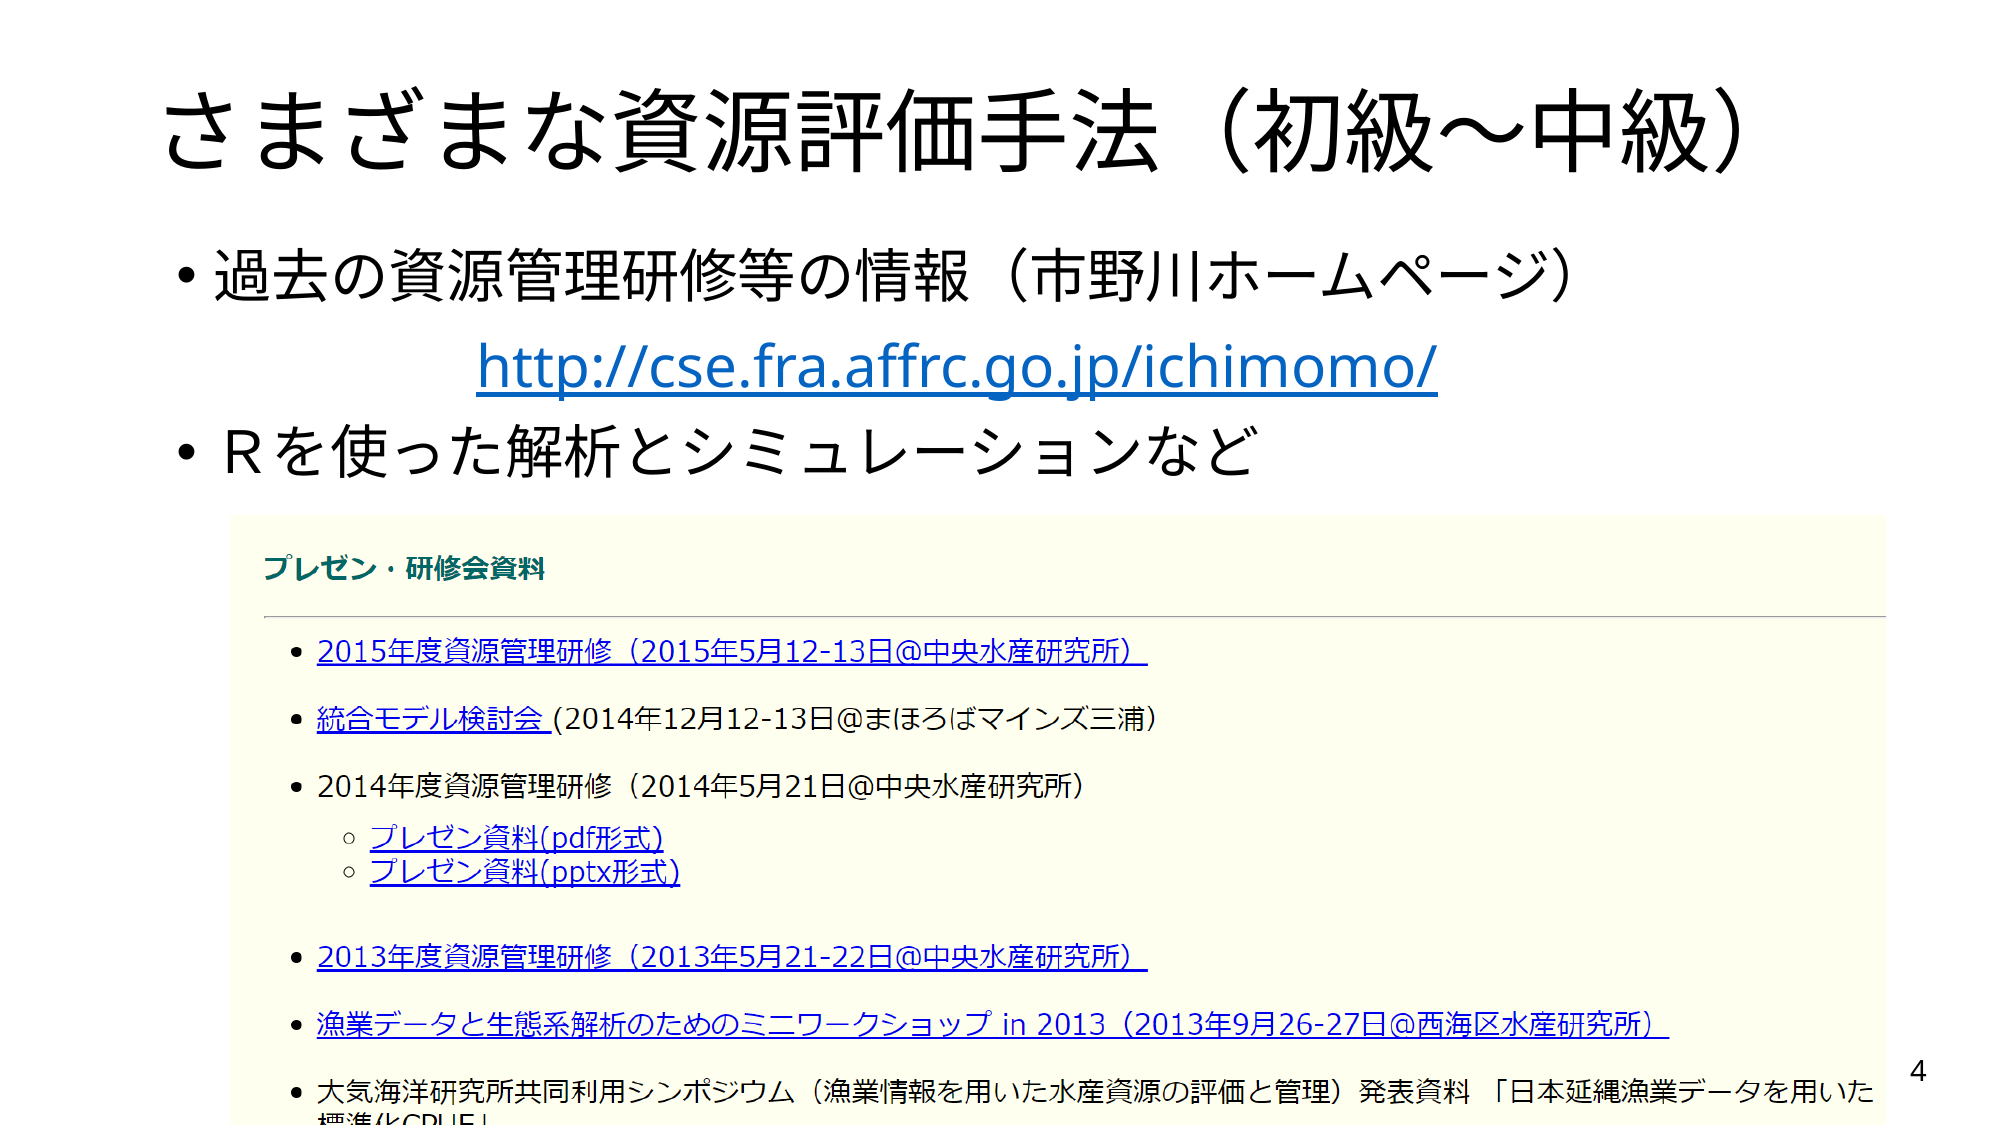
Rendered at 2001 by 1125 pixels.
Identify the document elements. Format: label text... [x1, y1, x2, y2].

title さまざまな資源評価手法（初級～中級） [137, 59, 1863, 212]
list 過去の資源管理研修等の情報（市野川ホームページ） http://cse.fra.affrc.go.jp/ichimomo/ Ｒを使った解析とシミュレーションなど [161, 239, 1887, 954]
slide_number 4 [1887, 1042, 1942, 1103]
picture [230, 514, 1887, 1125]
